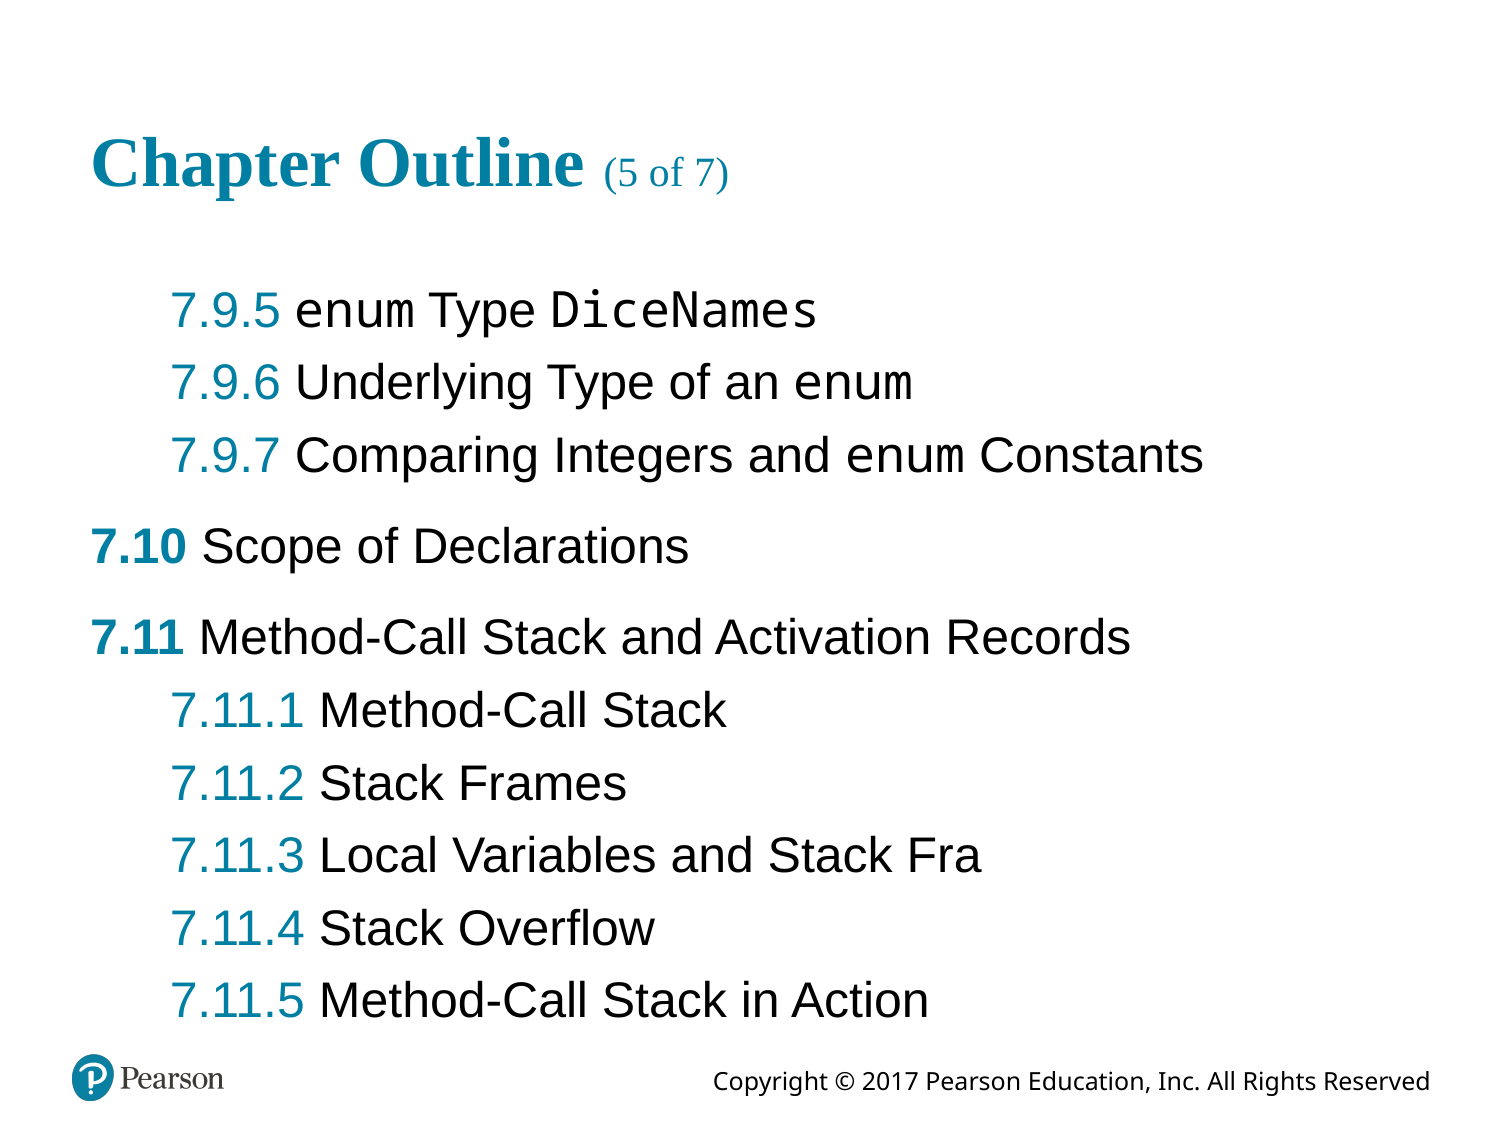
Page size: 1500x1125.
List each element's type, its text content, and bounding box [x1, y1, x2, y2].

picture [80, 1063, 106, 1088]
list 7.9.5 enum Type DiceNames 7.9.6 Underlying Type of an enum 7.9.7 Comparing Integers and enum Constants 7.10 Scope of Declarations 7.11 Method-Call Stack and Activation Records 7.11.1 Method-Call Stack 7.11.2 Stack Frames 7.11.3 Local Variables and Stack Fra 7.11.4 Stack Overflow 7.11.5 Method-Call Stack in Action [75, 262, 1425, 1029]
picture [72, 1054, 88, 1070]
picture [72, 1087, 83, 1101]
title Chapter Outline (5 of 7) [75, 35, 1425, 216]
picture [98, 1054, 224, 1101]
